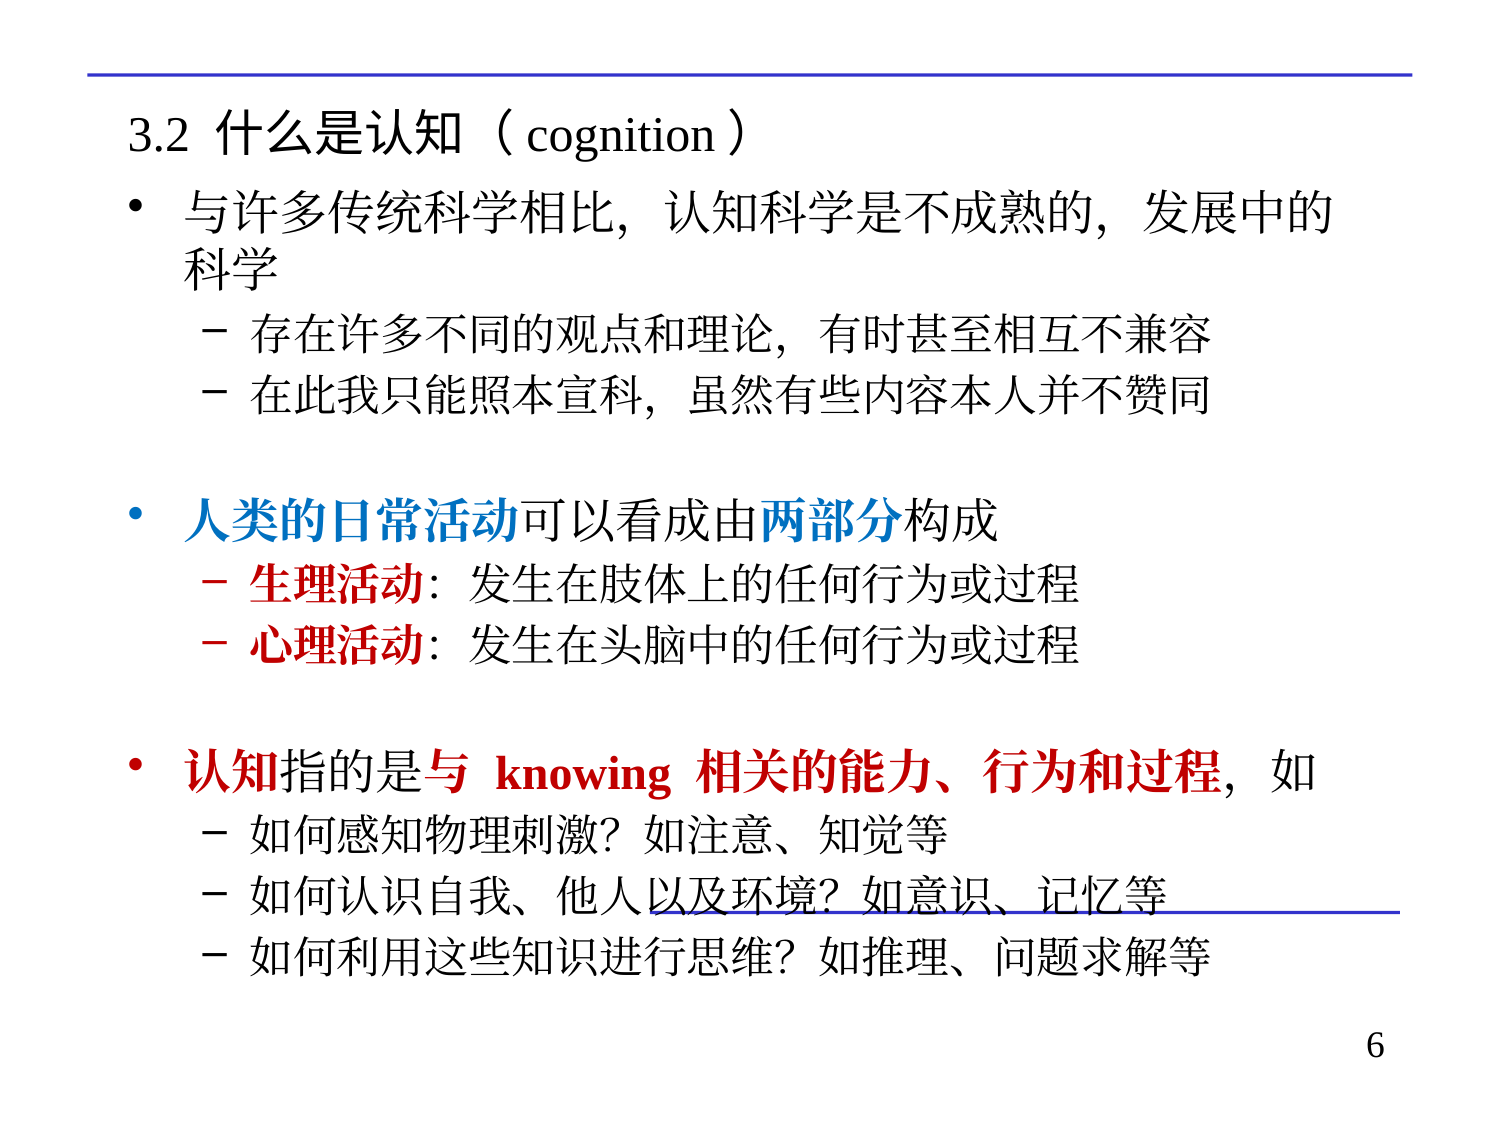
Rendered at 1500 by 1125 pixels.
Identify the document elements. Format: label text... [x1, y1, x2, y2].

list 与许多传统科学相比，认知科学是不成熟的，发展中的科学 存在许多不同的观点和理论，有时甚至相互不兼容 在此我只能照本宣科，虽然有些内容本人并不赞同 人类的日常活动可以看成由两部分构成 生理活动：发生在肢体上的任何行为或过程 心理活动：发生在头脑中的任何行为或过程 认知指的是与 knowing 相关的能力、行为和过程，如 如何感知物理刺激？如注意、知觉等 如何认识自我、他人以及环境？如意识、记忆等 如何利用这些知识进行思维？如推理、问题求解等 [112, 174, 1388, 900]
slide_number 6 [1087, 1012, 1401, 1088]
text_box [170, 726, 1198, 974]
title 3.2 什么是认知（cognition） [112, 87, 1388, 174]
